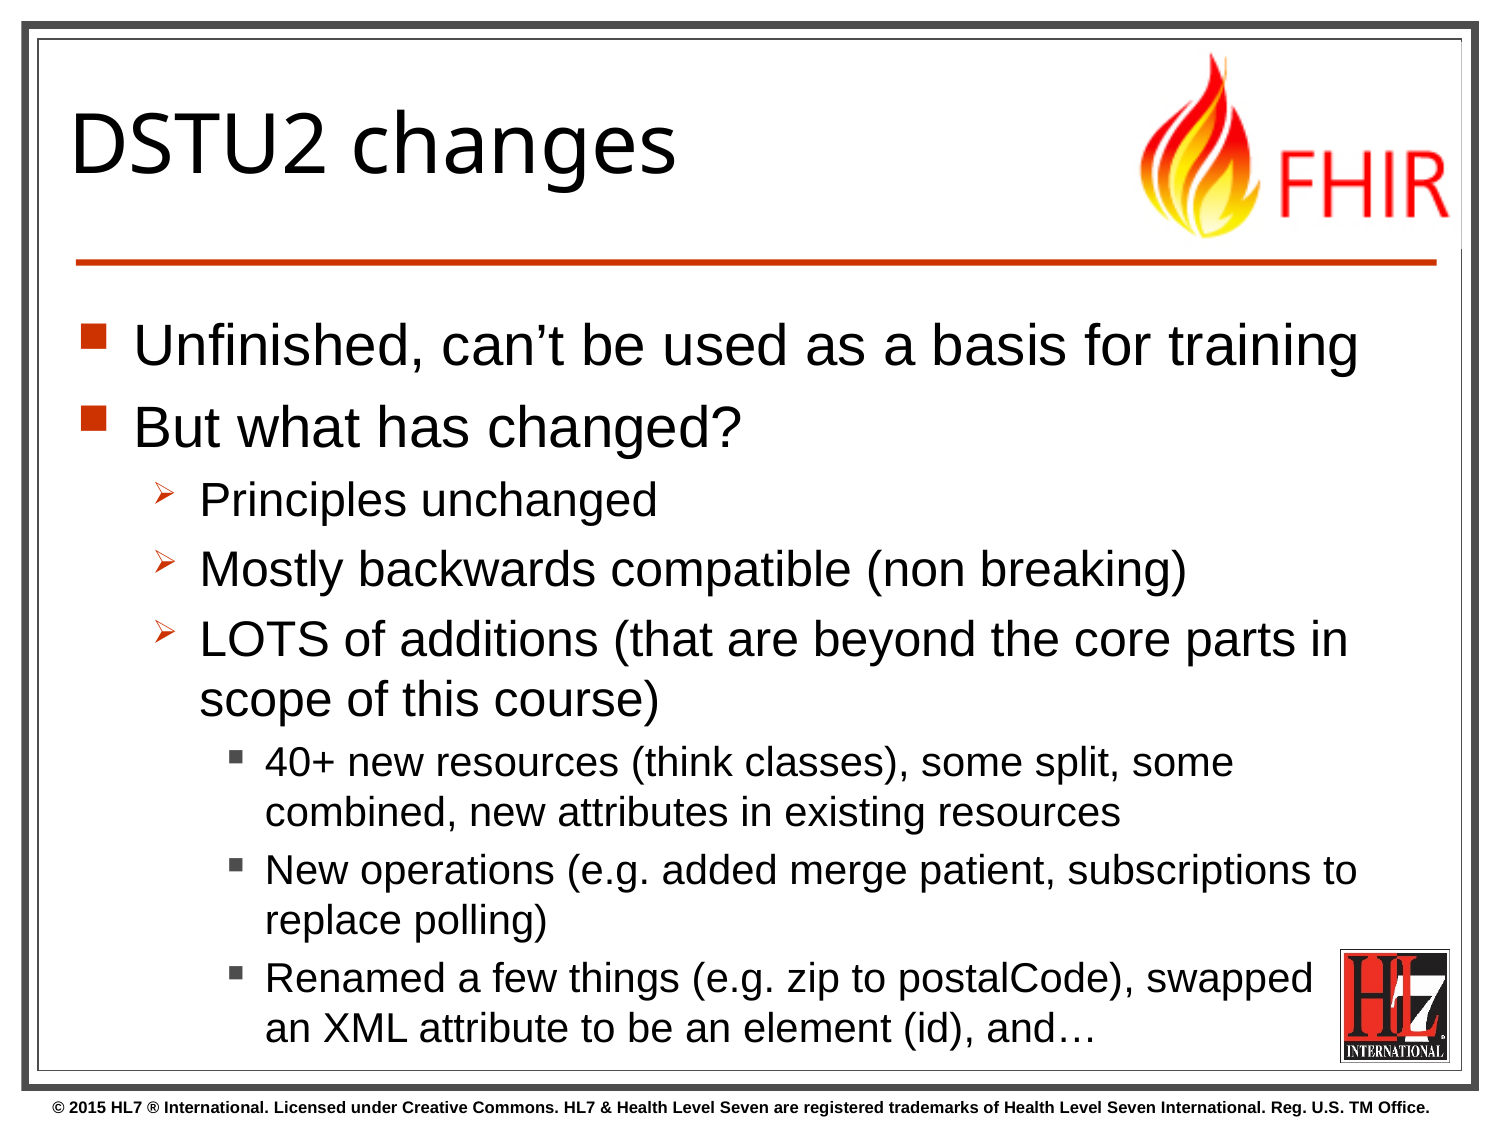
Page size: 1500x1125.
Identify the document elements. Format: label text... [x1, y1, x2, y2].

picture [1340, 949, 1450, 1063]
title DSTU2 changes [53, 54, 1128, 244]
list Unfinished, can’t be used as a basis for training But what has changed? Principles unchanged Mostly backwards compatible (non breaking) LOTS of additions (that are beyond the core parts in scope of this course) 40+ new resources (think classes), some split, some combined, new attributes in existing resources New operations (e.g. added merge patient, subscriptions to replace polling) Renamed a few things (e.g. zip to postalCode), swapped an XML attribute to be an element (id), and… [62, 299, 1438, 1035]
picture [1128, 42, 1462, 249]
